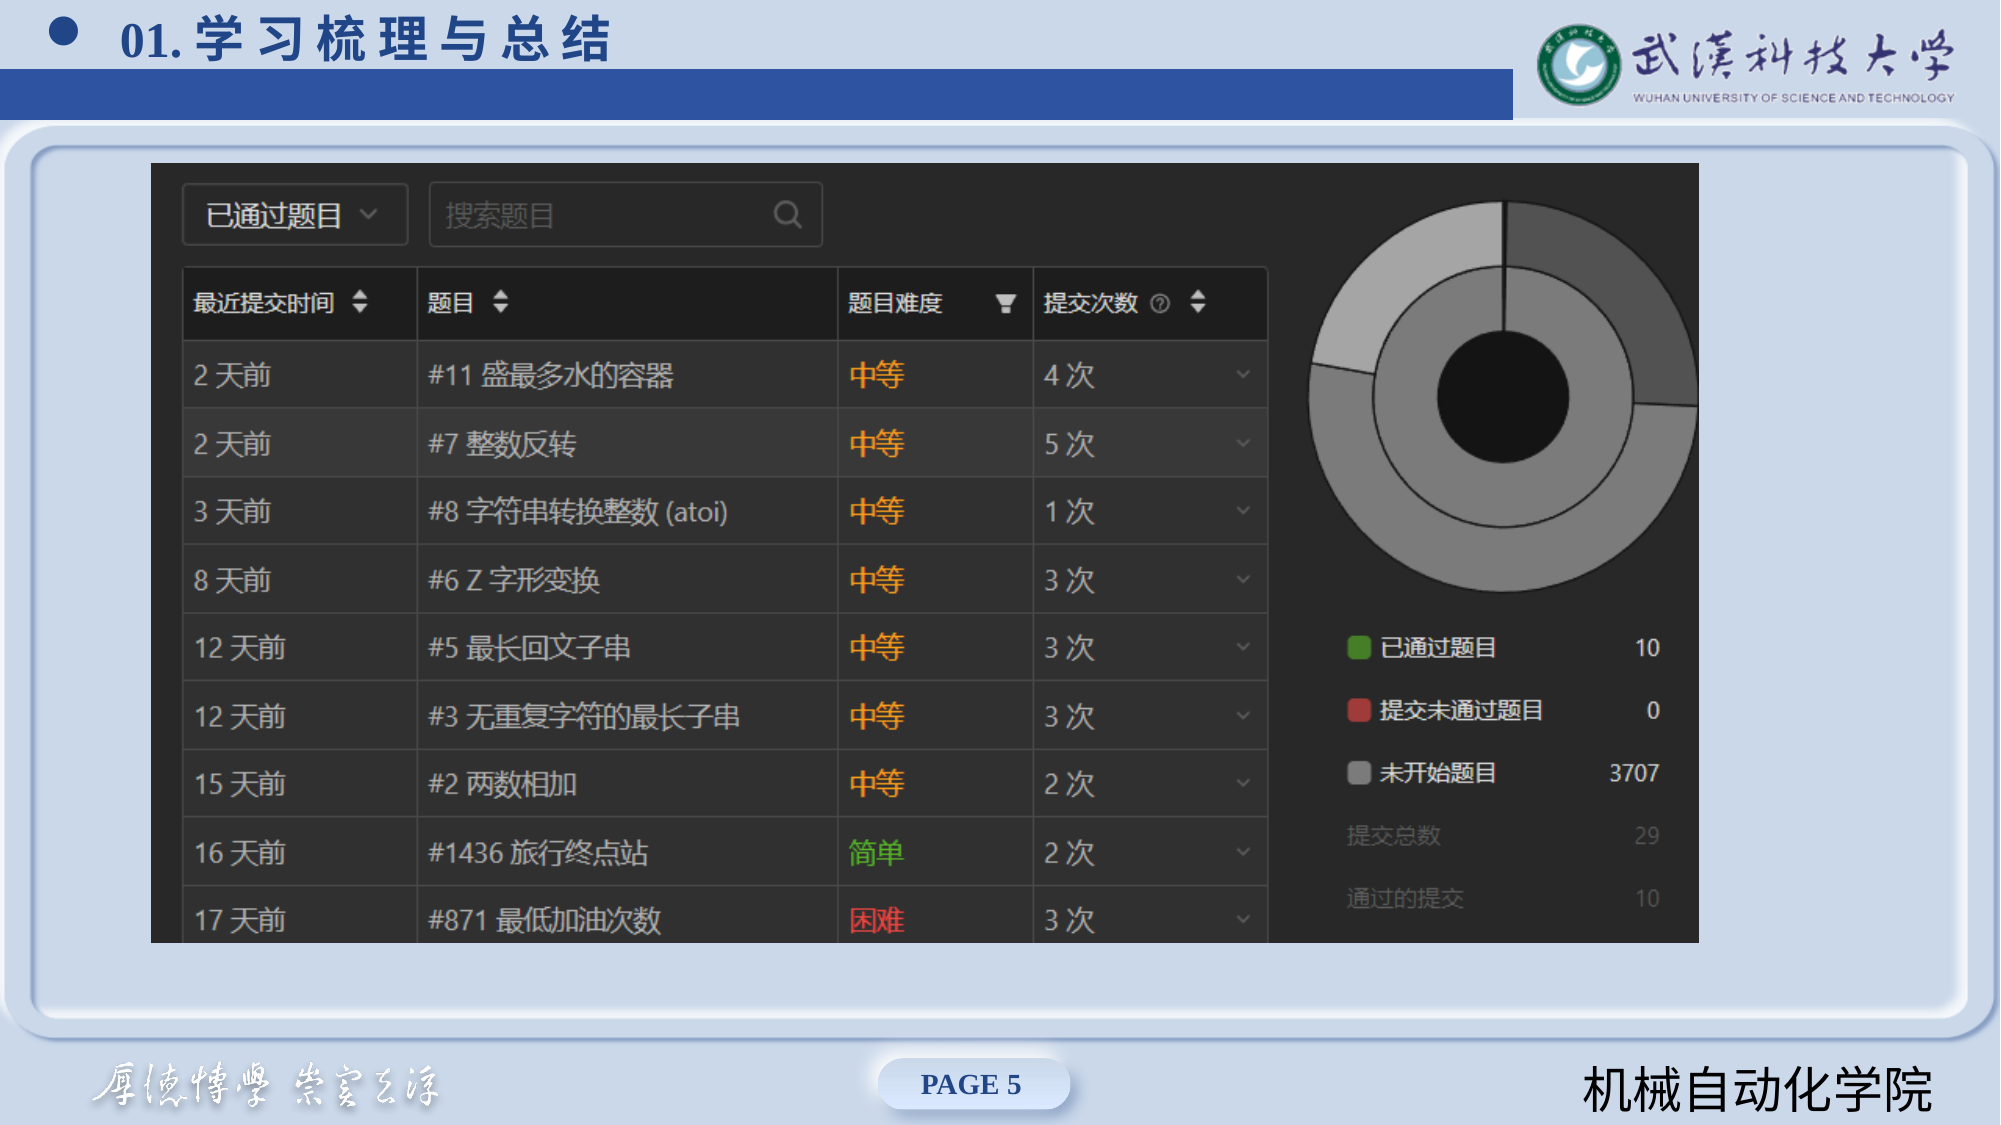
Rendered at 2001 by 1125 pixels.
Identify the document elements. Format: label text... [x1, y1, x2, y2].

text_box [877, 1057, 1071, 1110]
picture [1490, 0, 2000, 109]
picture [0, 118, 2000, 1048]
text_box [0, 69, 1513, 118]
text_box 01.学 习 梳 理 与 总 结 [30, 0, 878, 70]
picture [81, 1050, 456, 1122]
text_box 机械自动化学院 [1568, 1051, 2000, 1125]
